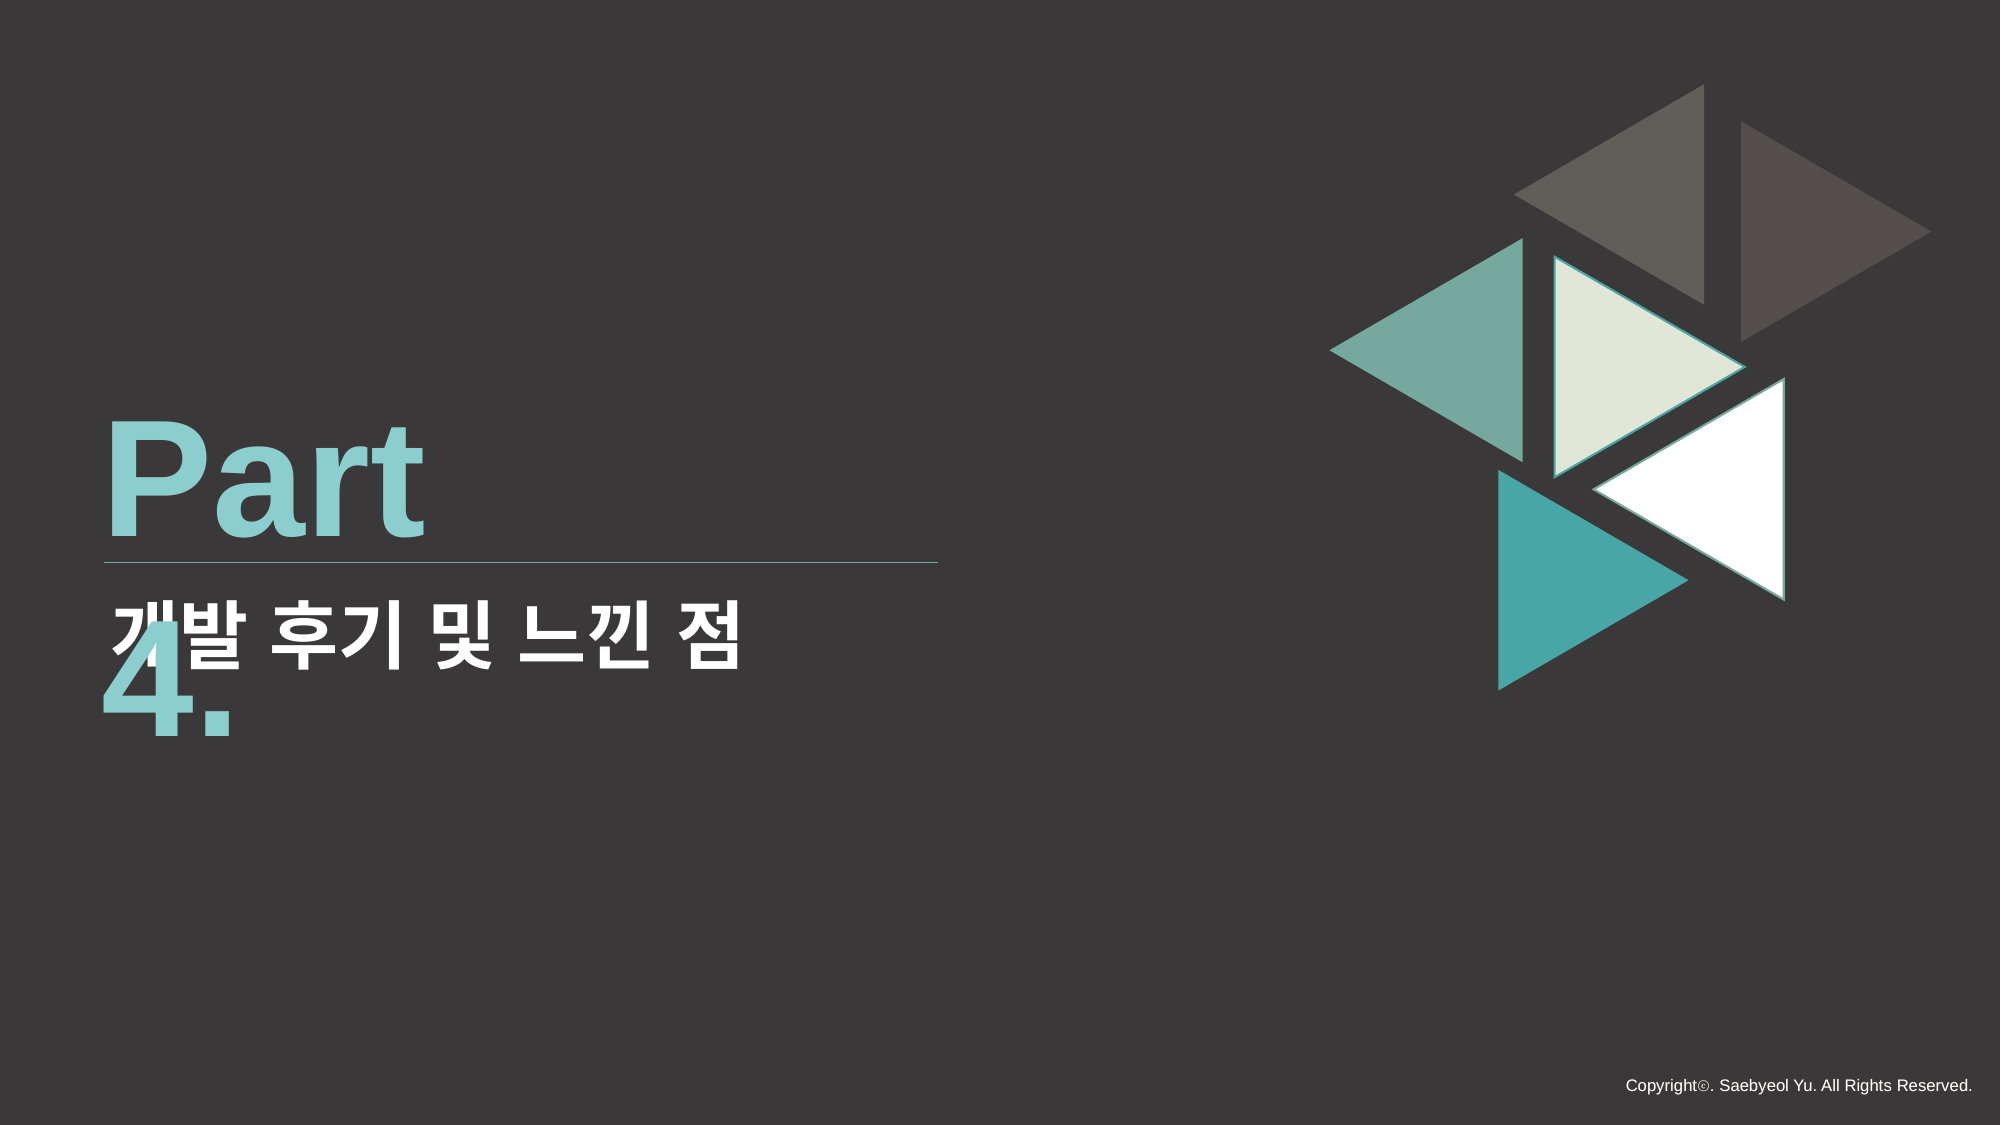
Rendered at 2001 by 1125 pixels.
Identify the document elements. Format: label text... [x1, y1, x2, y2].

text_box Part 4. [86, 362, 610, 778]
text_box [1331, 83, 1932, 691]
text_box 개발 후기 및 느낀 점 [610, 580, 779, 686]
text_box Copyrightⓒ. Saebyeol Yu. All Rights Reserved. [1593, 1067, 1989, 1103]
